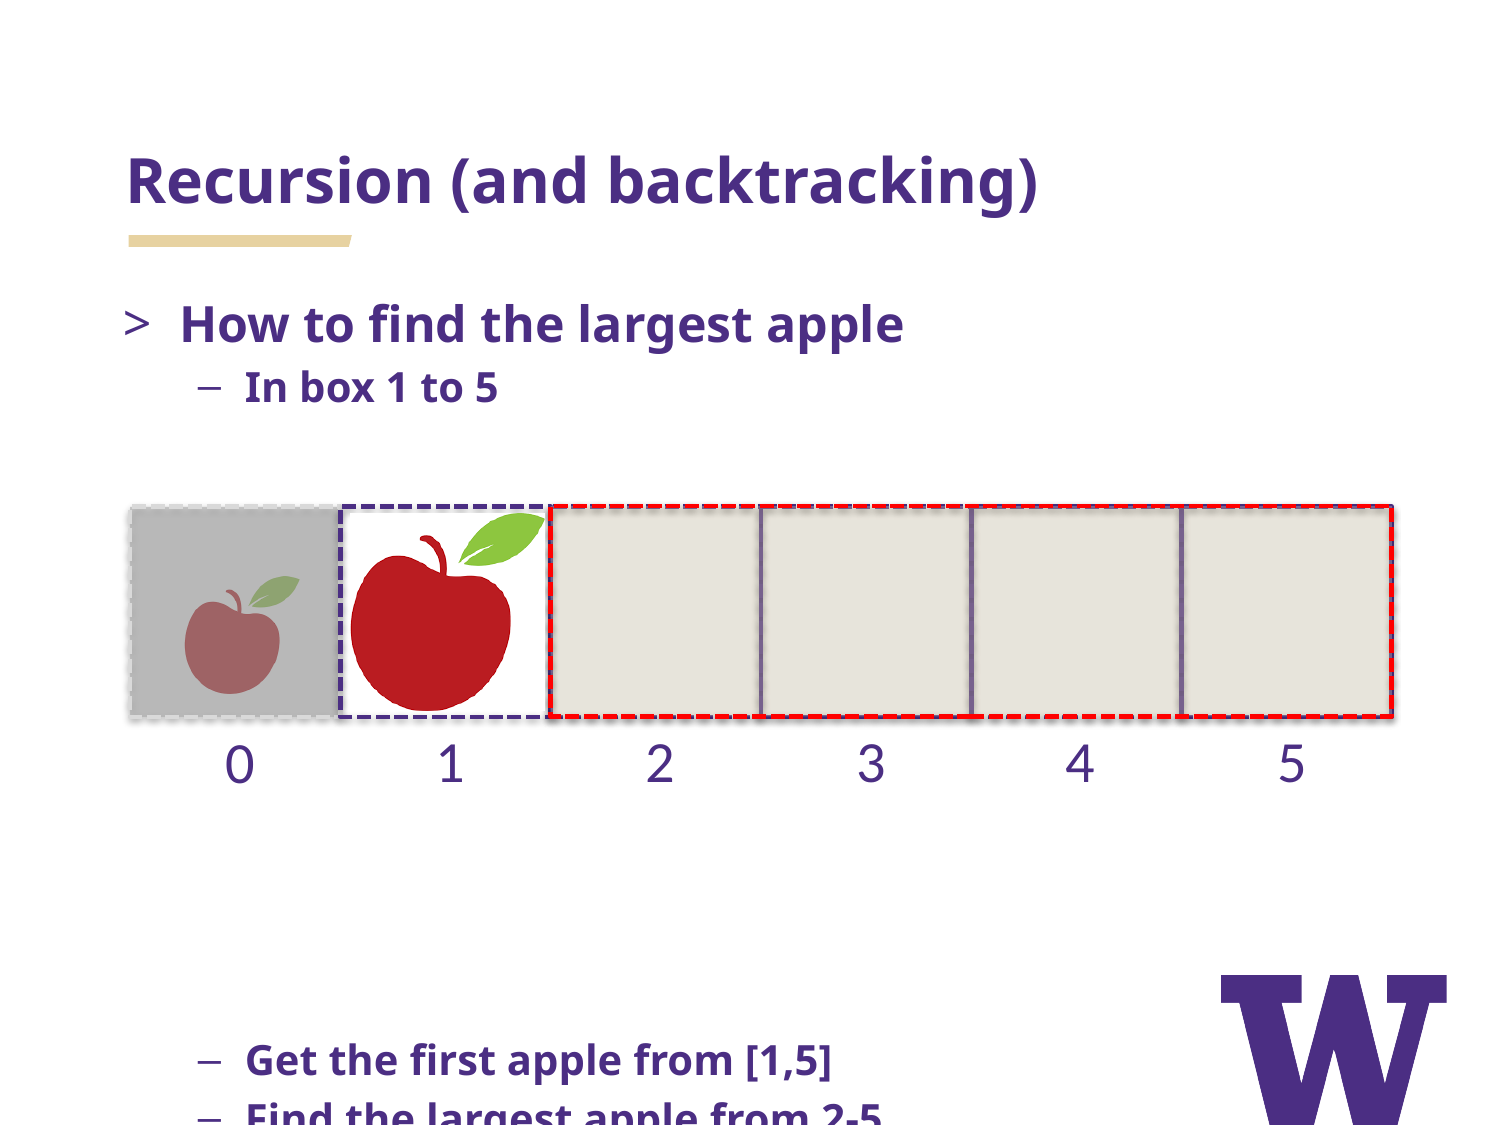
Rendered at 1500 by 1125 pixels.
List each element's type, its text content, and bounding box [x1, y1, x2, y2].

text_box 3 [841, 725, 902, 802]
text_box [340, 506, 547, 718]
picture [350, 512, 546, 712]
text_box 2 [630, 725, 691, 802]
text_box 0 [210, 717, 271, 803]
picture [184, 576, 300, 695]
text_box 4 [1050, 725, 1110, 802]
text_box [129, 506, 339, 718]
picture [128, 235, 352, 247]
text_box [550, 505, 1393, 717]
text_box 5 [1262, 725, 1322, 802]
text_box 1 [420, 719, 480, 802]
picture [1221, 975, 1447, 1125]
title Recursion (and backtracking) [110, 60, 1453, 224]
list How to find the largest apple In box 1 to 5 Get the first apple from [1,5] Find the largest apple from 2-5 compare it with apple 1 [108, 284, 1453, 944]
